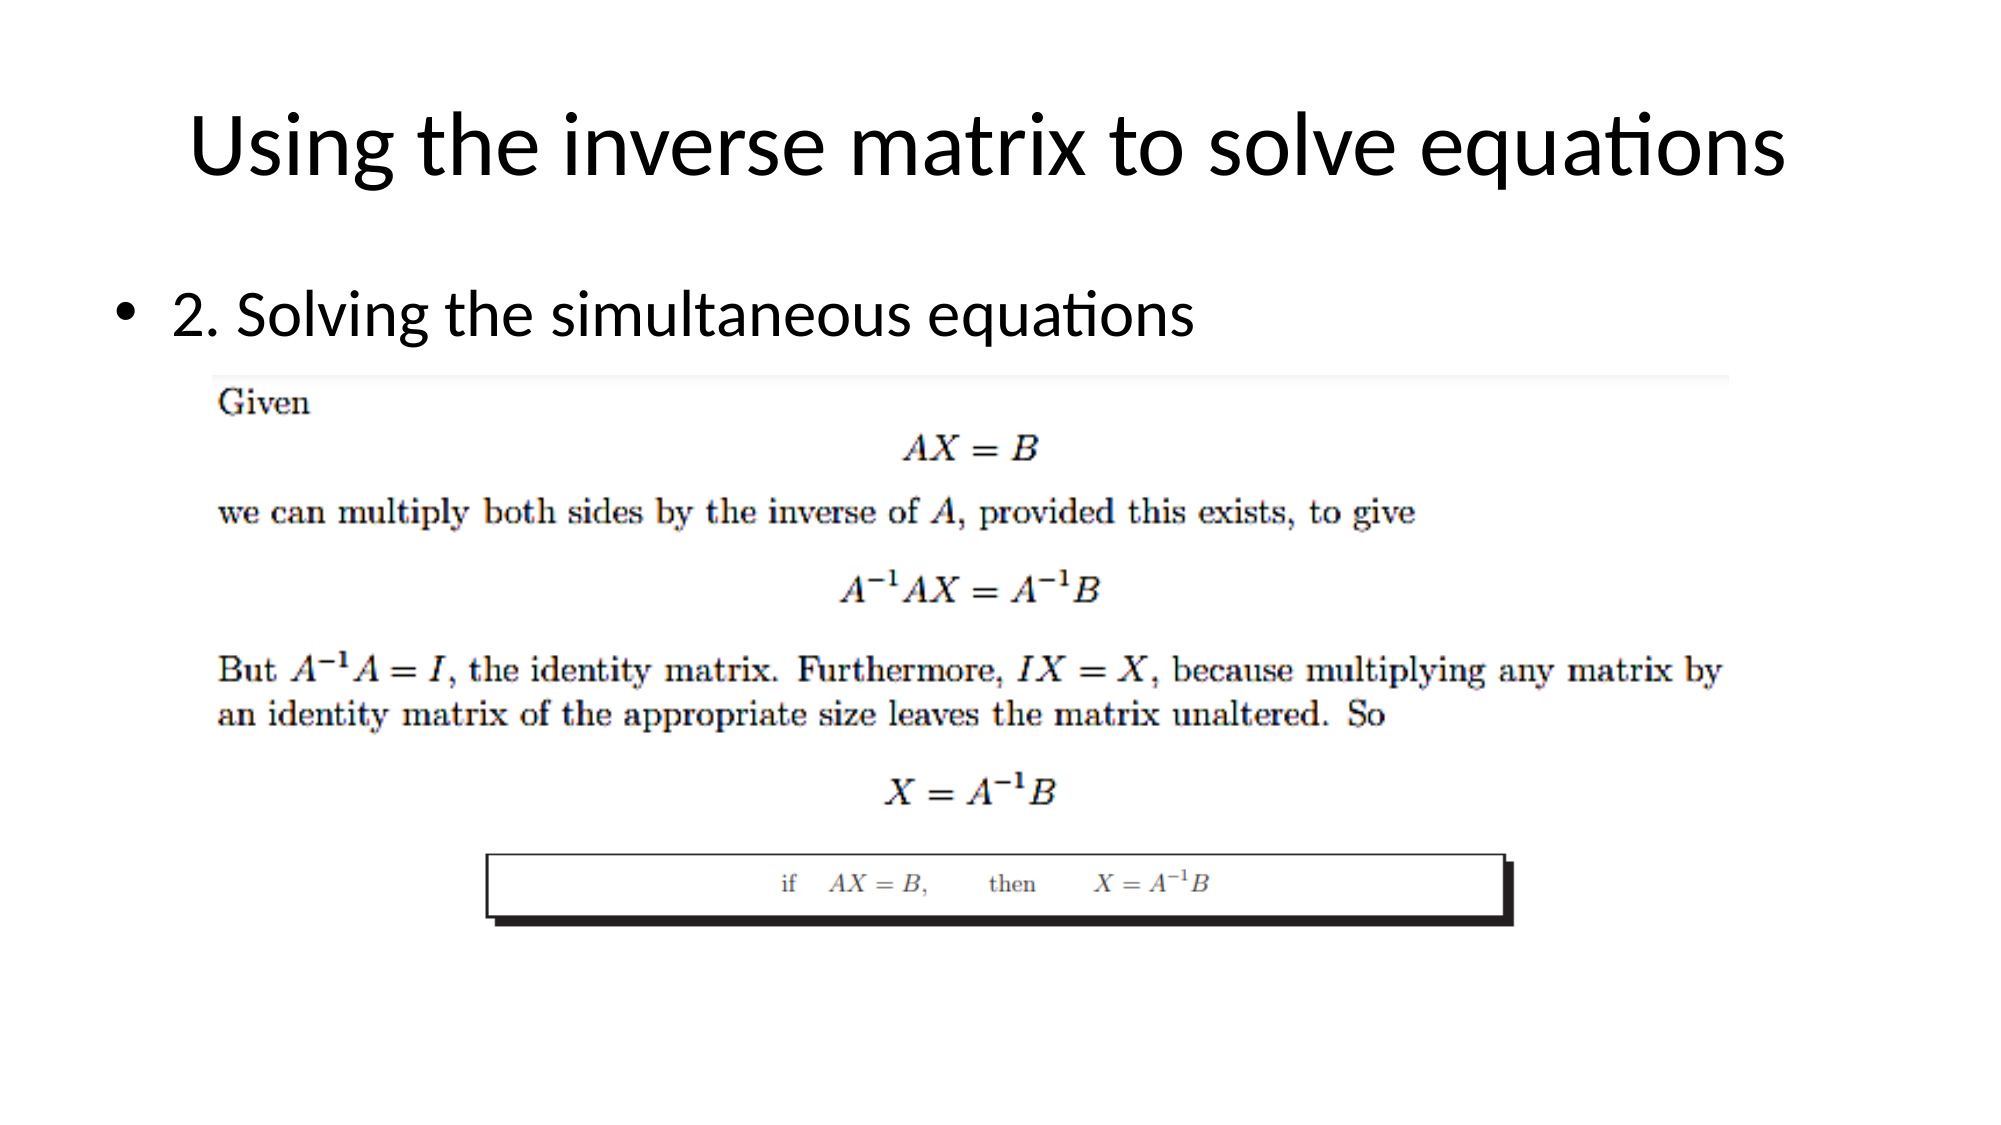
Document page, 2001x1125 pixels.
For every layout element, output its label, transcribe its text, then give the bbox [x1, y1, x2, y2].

picture [477, 846, 1522, 933]
title Using the inverse matrix to solve equations [99, 45, 1900, 233]
picture [211, 374, 1729, 826]
list 2. Solving the simultaneous equations [99, 262, 1900, 1005]
